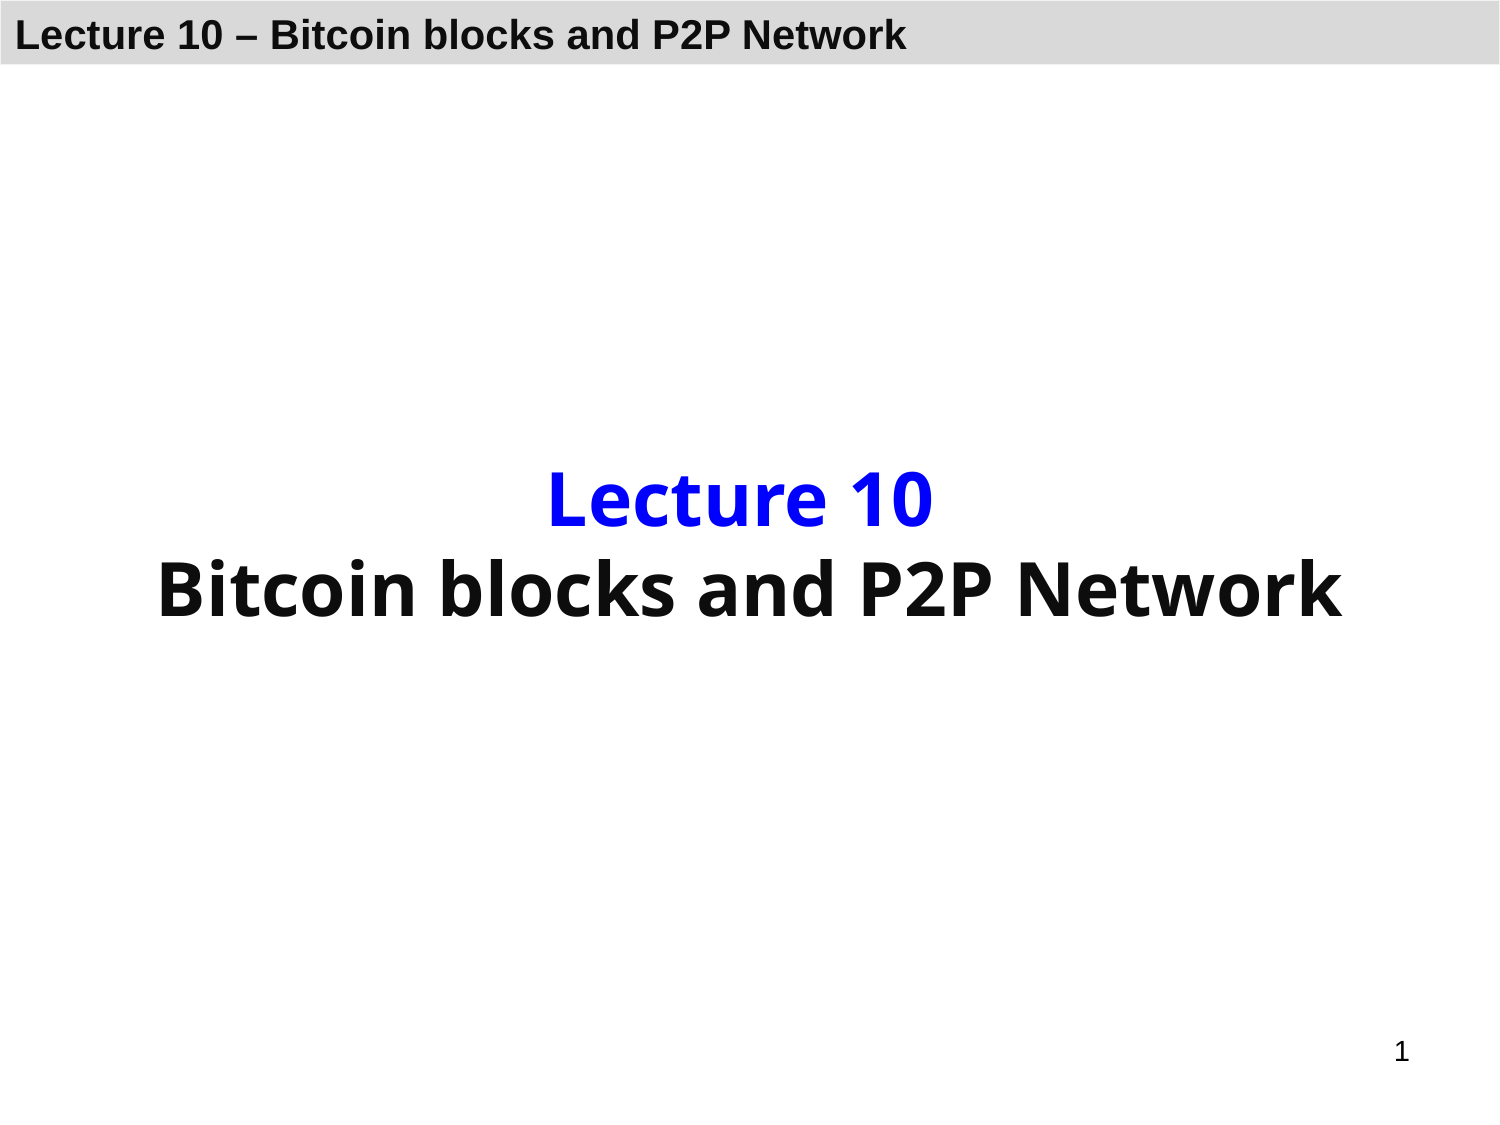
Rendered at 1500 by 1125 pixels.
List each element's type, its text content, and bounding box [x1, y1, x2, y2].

slide_number 1 [1074, 1024, 1425, 1103]
title Lecture 10 Bitcoin blocks and P2P Network [112, 421, 1388, 663]
